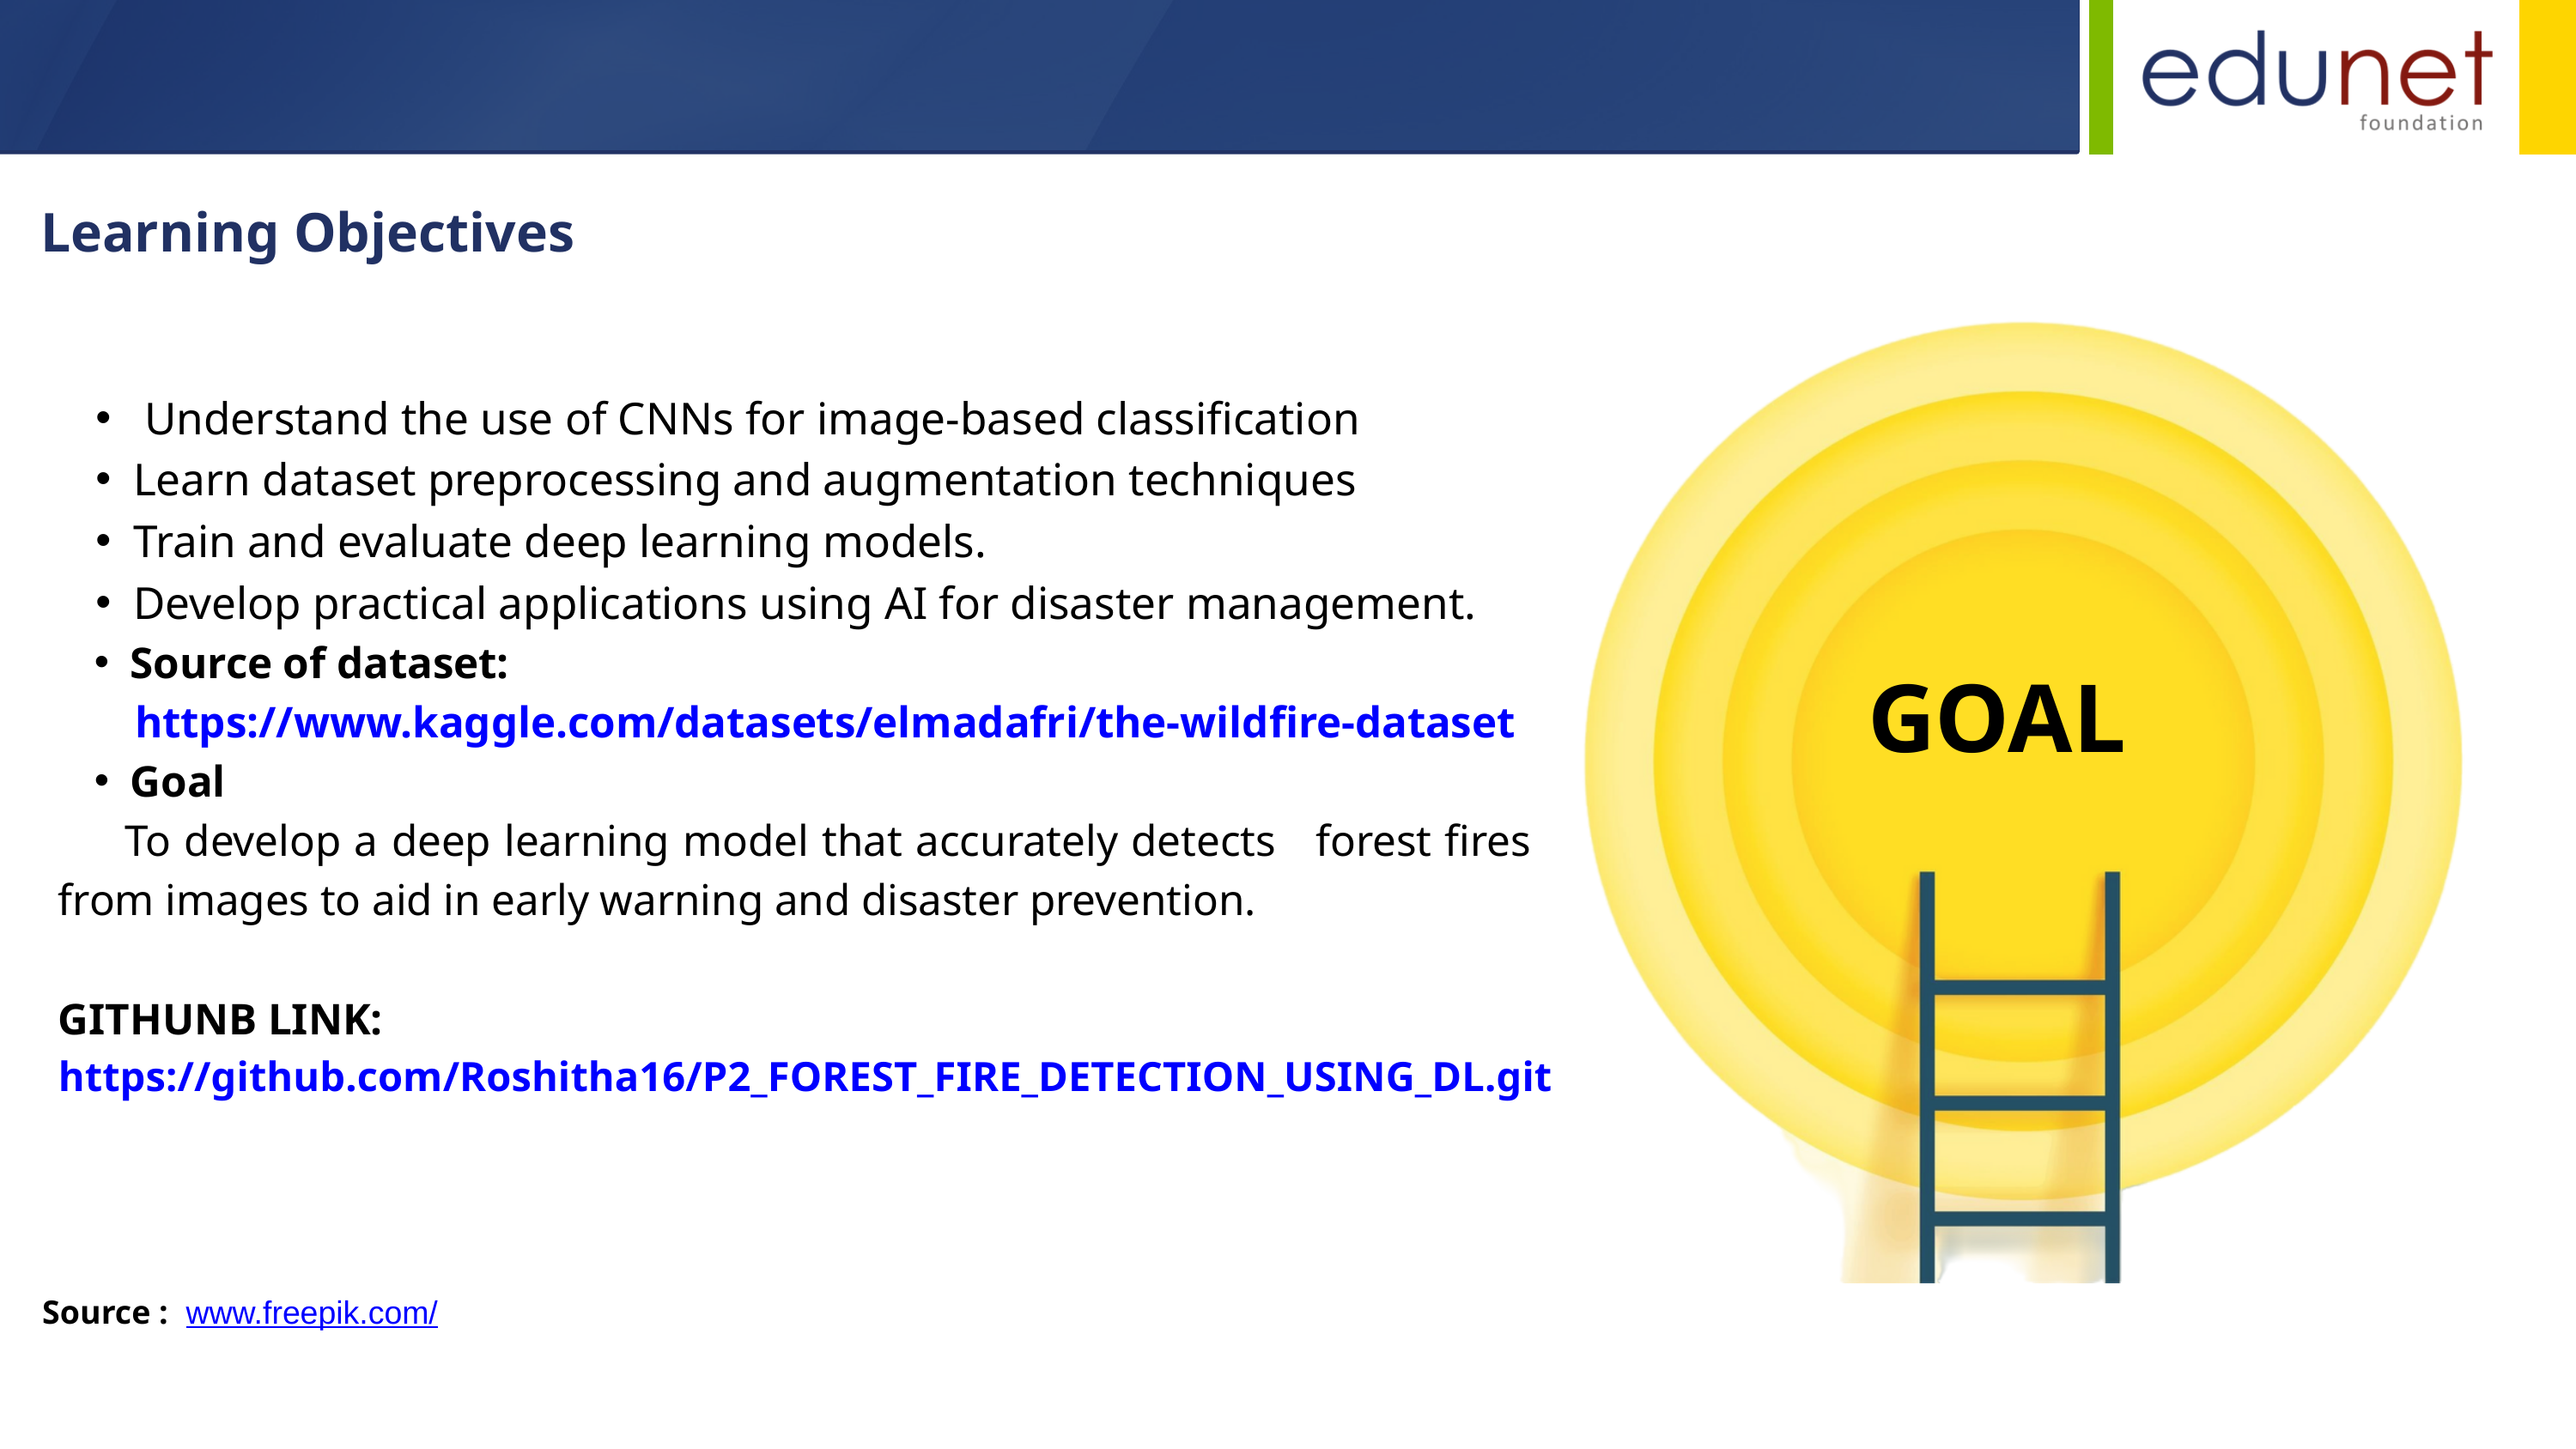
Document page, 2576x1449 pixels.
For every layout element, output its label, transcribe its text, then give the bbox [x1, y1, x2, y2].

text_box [39, 205, 602, 290]
text_box [1552, 304, 2503, 1283]
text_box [2088, 0, 2114, 155]
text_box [0, 0, 2081, 155]
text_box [2519, 0, 2576, 155]
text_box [41, 1295, 185, 1355]
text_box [1867, 669, 2186, 803]
text_box Understand the use of CNNs for image-based classification Learn dataset preprocessing and augmentation techniques Train and evaluate deep learning models. Develop practical applications using AI for disaster management. Source of dataset: https://www.kaggle.com/datasets/elmadafri/the-wildfire-dataset Goal To develop a deep learning model that accurately detects forest fires from images to aid in early warning and disaster prevention. GITHUNB LINK: https://github.com/Roshitha16/P2_FOREST_FIRE_DETECTION_USING_DL.git [58, 381, 1600, 1157]
text_box [2128, 16, 2509, 138]
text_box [185, 1295, 576, 1355]
